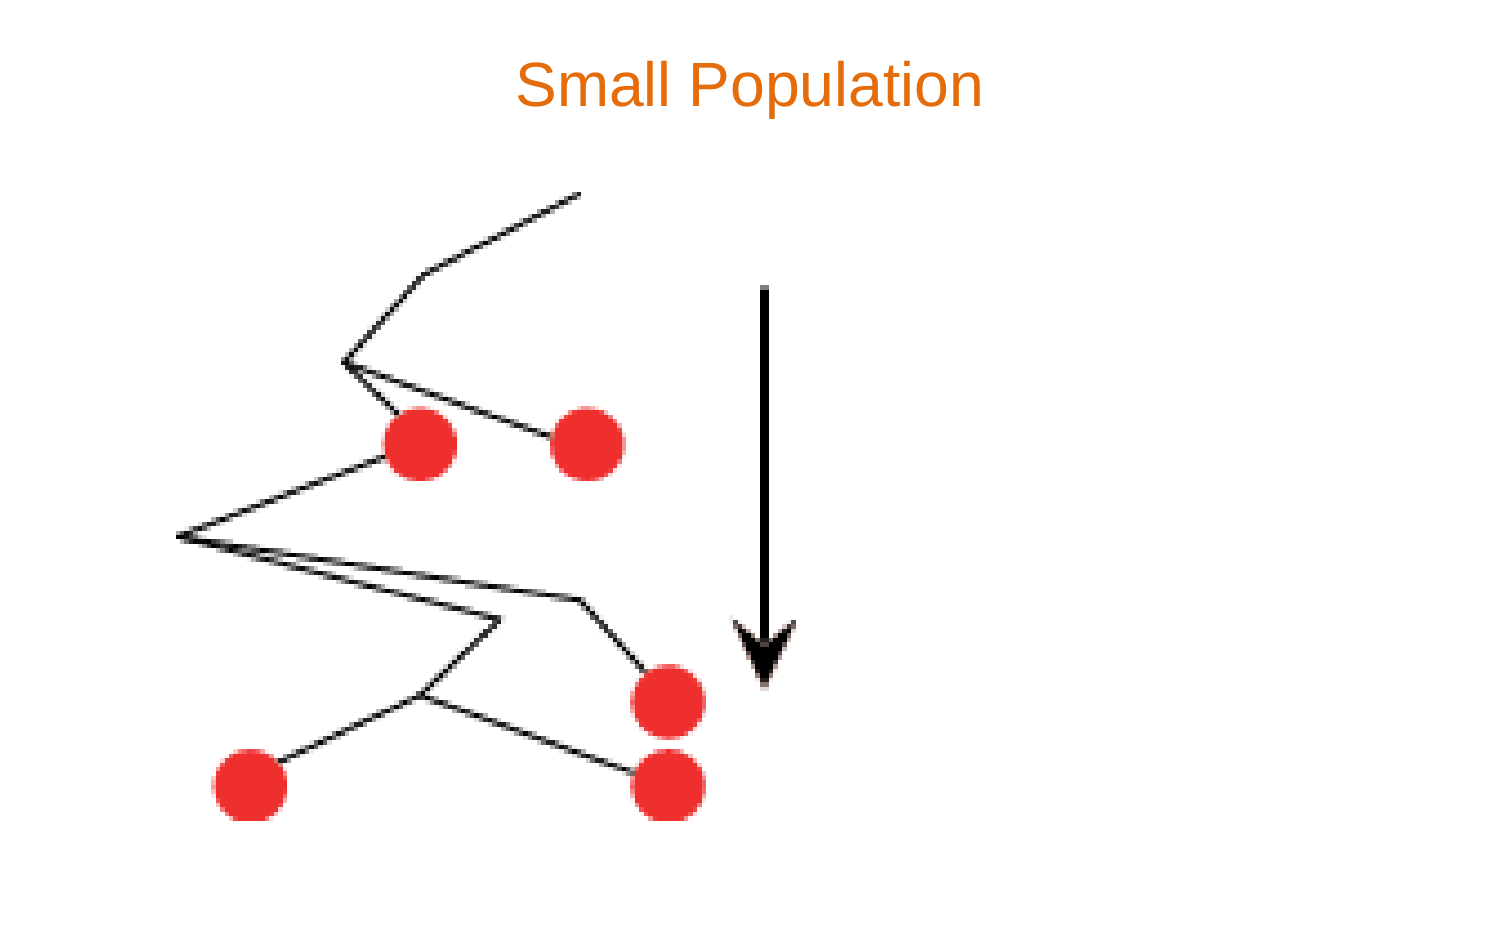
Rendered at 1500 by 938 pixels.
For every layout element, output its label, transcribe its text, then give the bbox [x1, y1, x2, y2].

title Small Population [187, 3, 1313, 160]
picture [176, 192, 796, 821]
